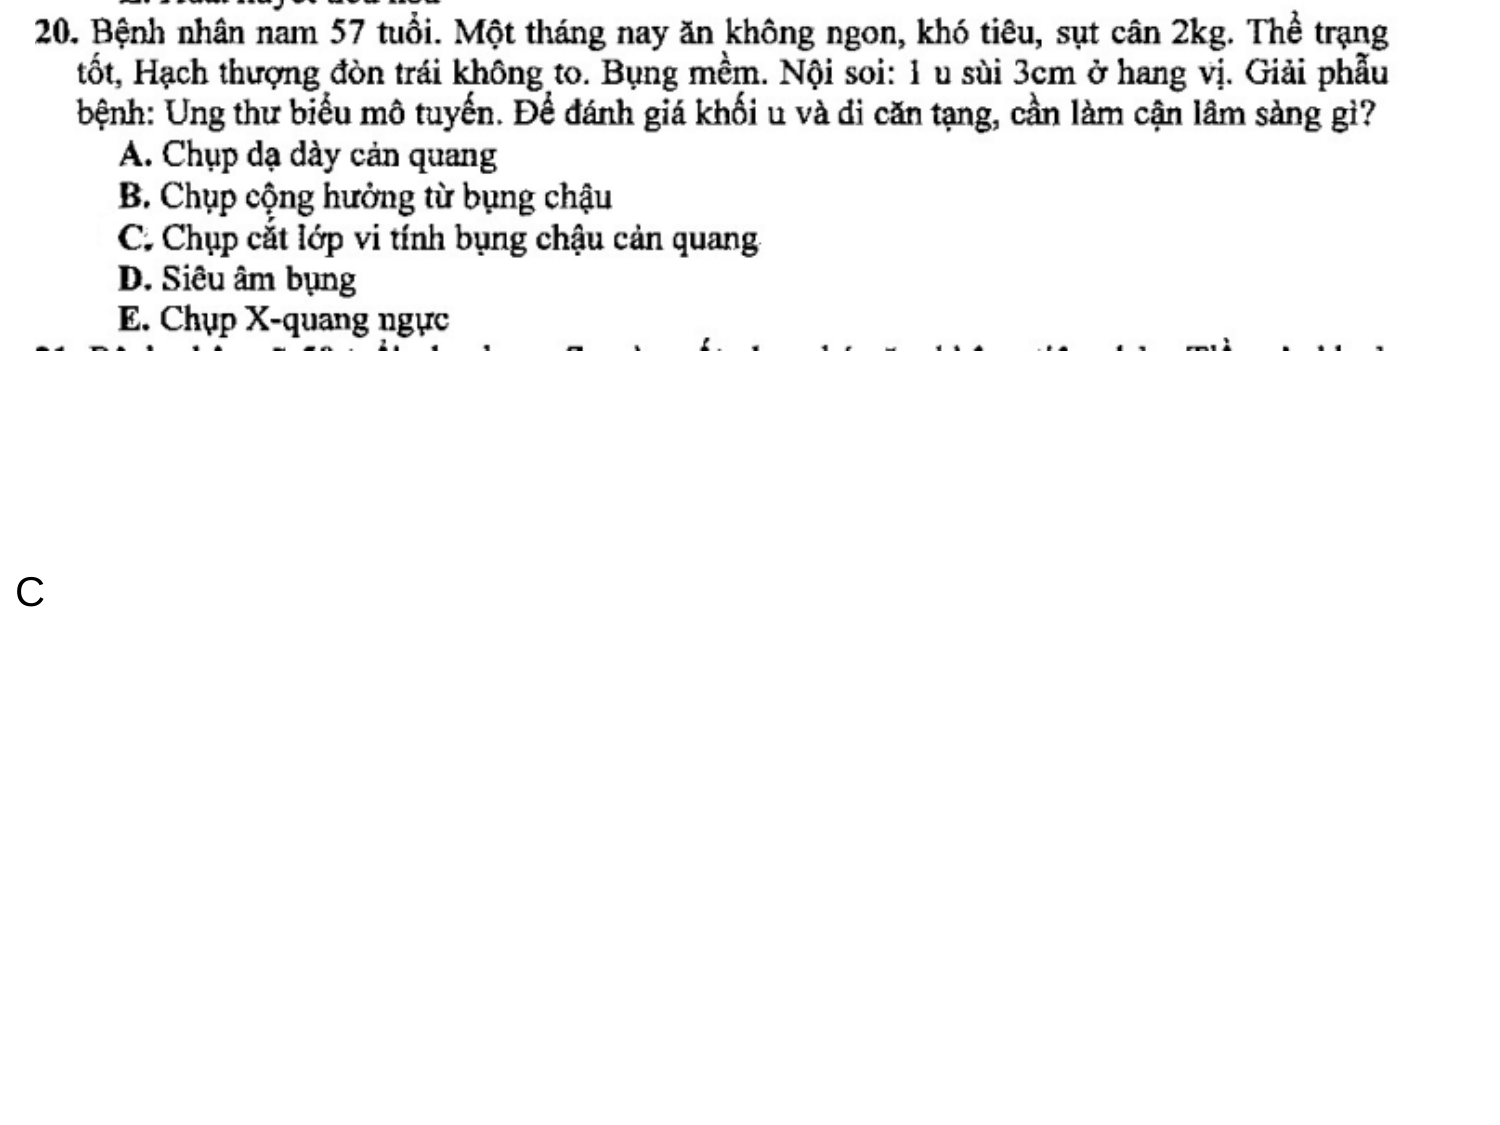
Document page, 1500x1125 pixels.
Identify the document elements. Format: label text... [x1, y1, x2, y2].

subtitle C [0, 562, 1500, 1094]
picture [35, 0, 1421, 351]
